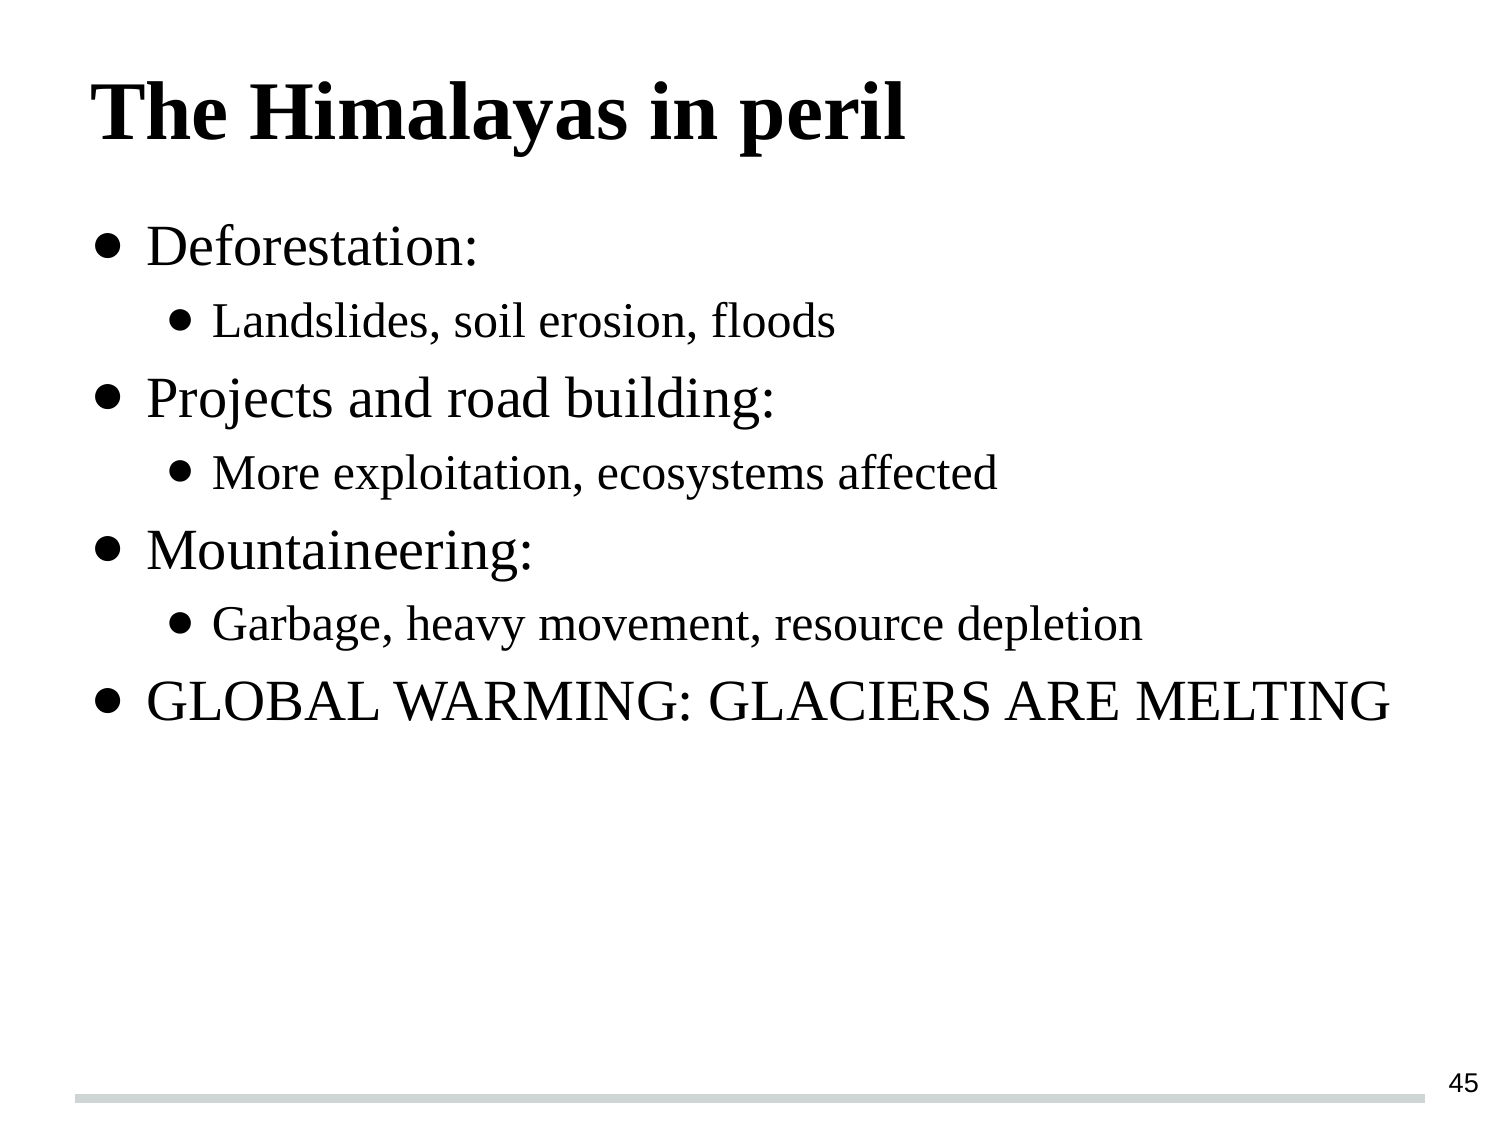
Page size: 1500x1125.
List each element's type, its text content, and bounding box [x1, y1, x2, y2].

title The Himalayas in peril [75, 24, 1425, 188]
list Deforestation: Landslides, soil erosion, floods Projects and road building: More exploitation, ecosystems affected Mountaineering: Garbage, heavy movement, resource depletion GLOBAL WARMING: GLACIERS ARE MELTING [75, 200, 1425, 1010]
slide_number ‹#› [1403, 1038, 1494, 1125]
